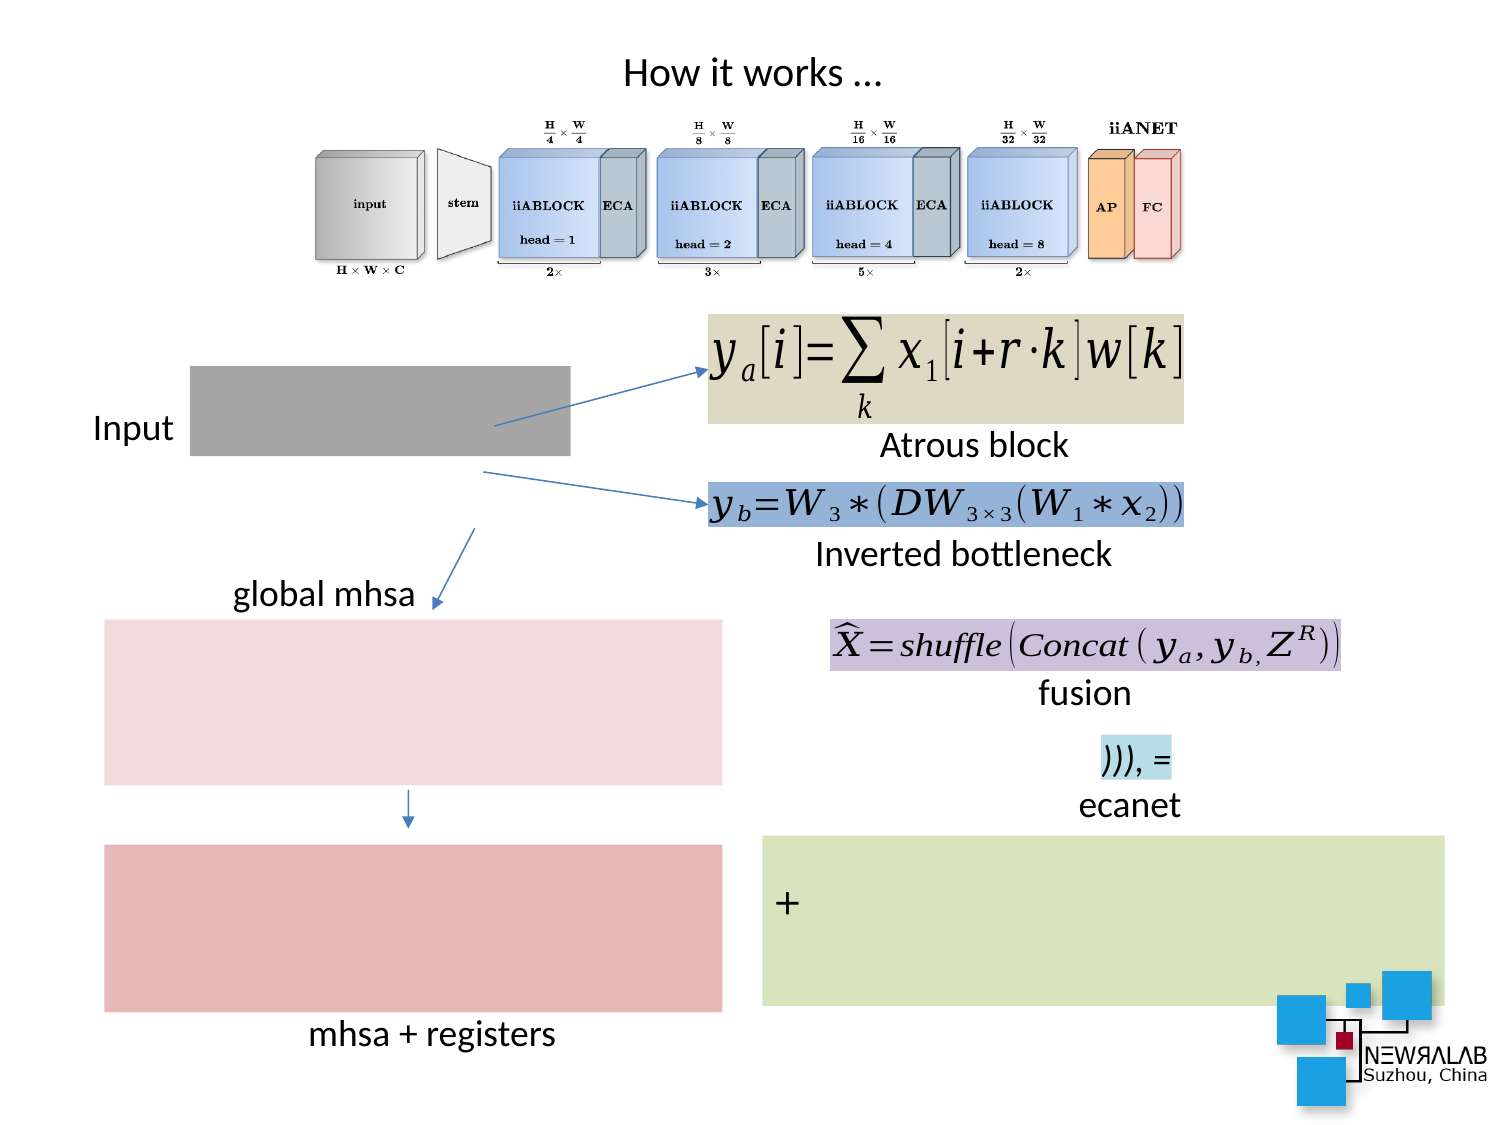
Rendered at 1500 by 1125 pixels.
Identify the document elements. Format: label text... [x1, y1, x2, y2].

picture [273, 105, 1233, 295]
text_box ecanet [1063, 772, 1197, 832]
picture [1267, 960, 1500, 1125]
text_box Atrous block [865, 413, 1085, 473]
text_box mhsa + registers [293, 1001, 572, 1062]
text_box global mhsa [218, 561, 432, 621]
title How it works … [77, 0, 1428, 143]
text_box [493, 368, 709, 427]
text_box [432, 528, 475, 611]
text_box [482, 471, 709, 505]
text_box Input [78, 395, 190, 456]
text_box Inverted bottleneck [800, 521, 1128, 582]
text_box fusion [1023, 661, 1148, 721]
